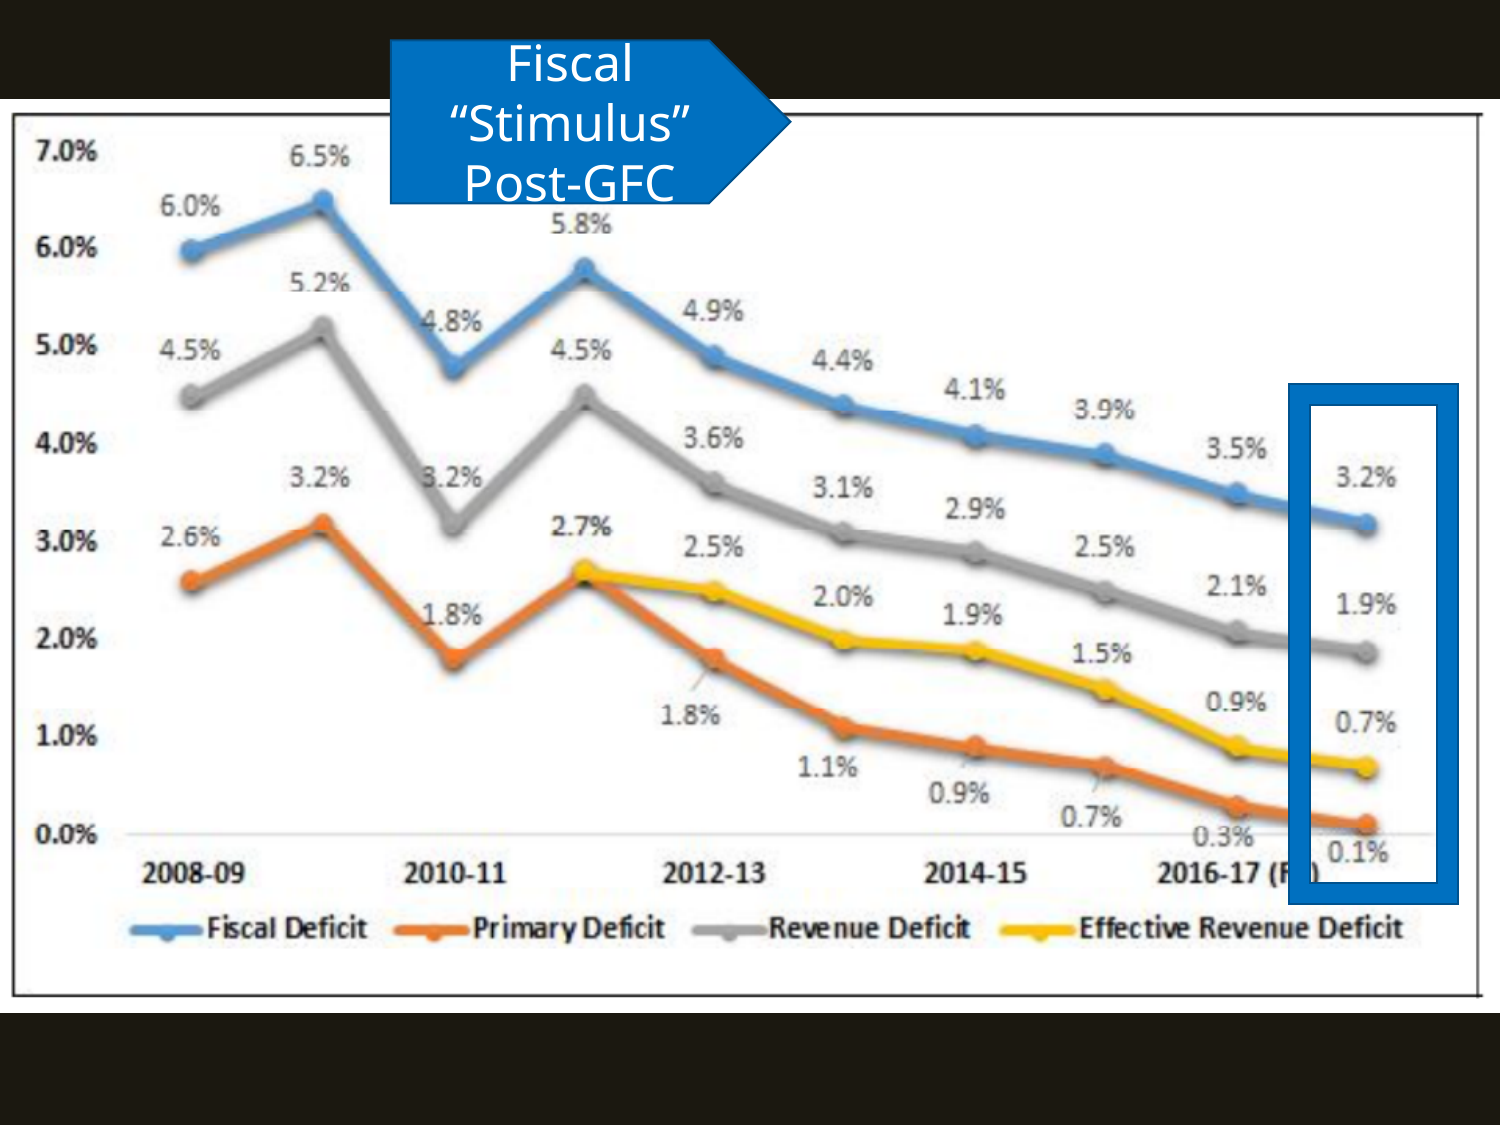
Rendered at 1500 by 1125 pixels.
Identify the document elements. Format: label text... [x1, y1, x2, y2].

text_box Fiscal “Stimulus” Post-GFC [389, 39, 770, 99]
picture [0, 99, 1500, 1013]
